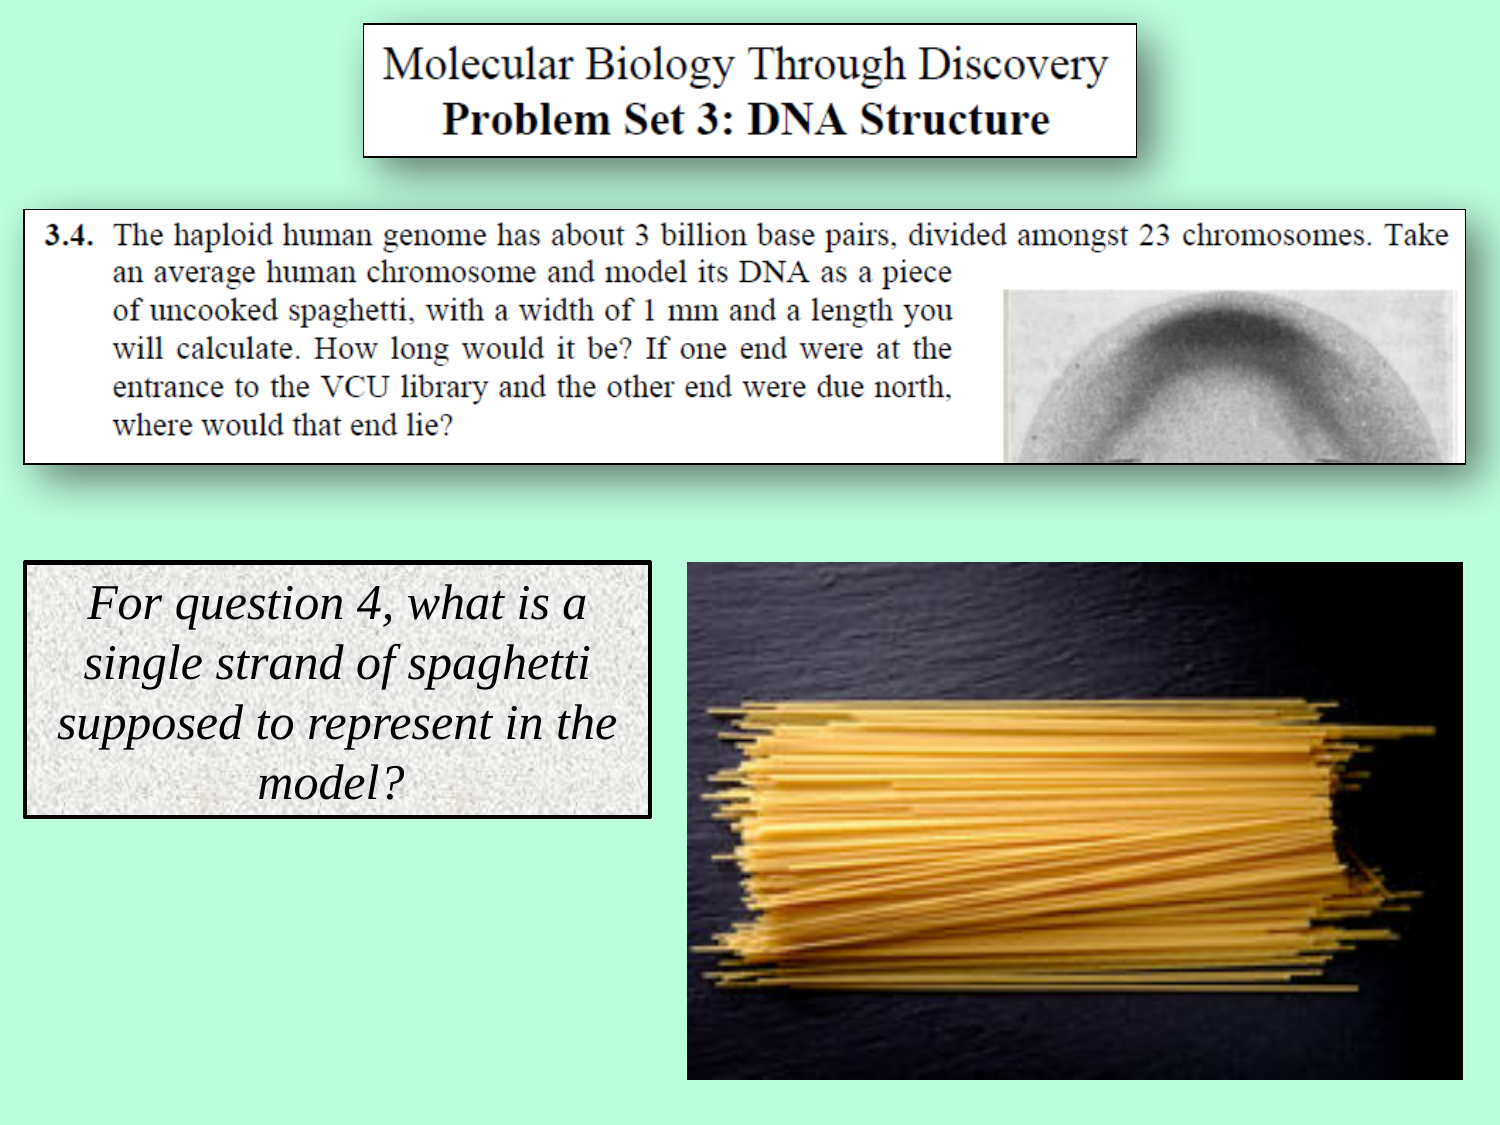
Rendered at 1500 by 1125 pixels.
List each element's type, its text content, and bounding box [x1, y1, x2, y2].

text_box For question 4, what is a single strand of spaghetti supposed to represent in the model? [24, 562, 650, 818]
picture [24, 209, 1466, 464]
picture [363, 24, 1137, 157]
picture [687, 562, 1463, 1080]
